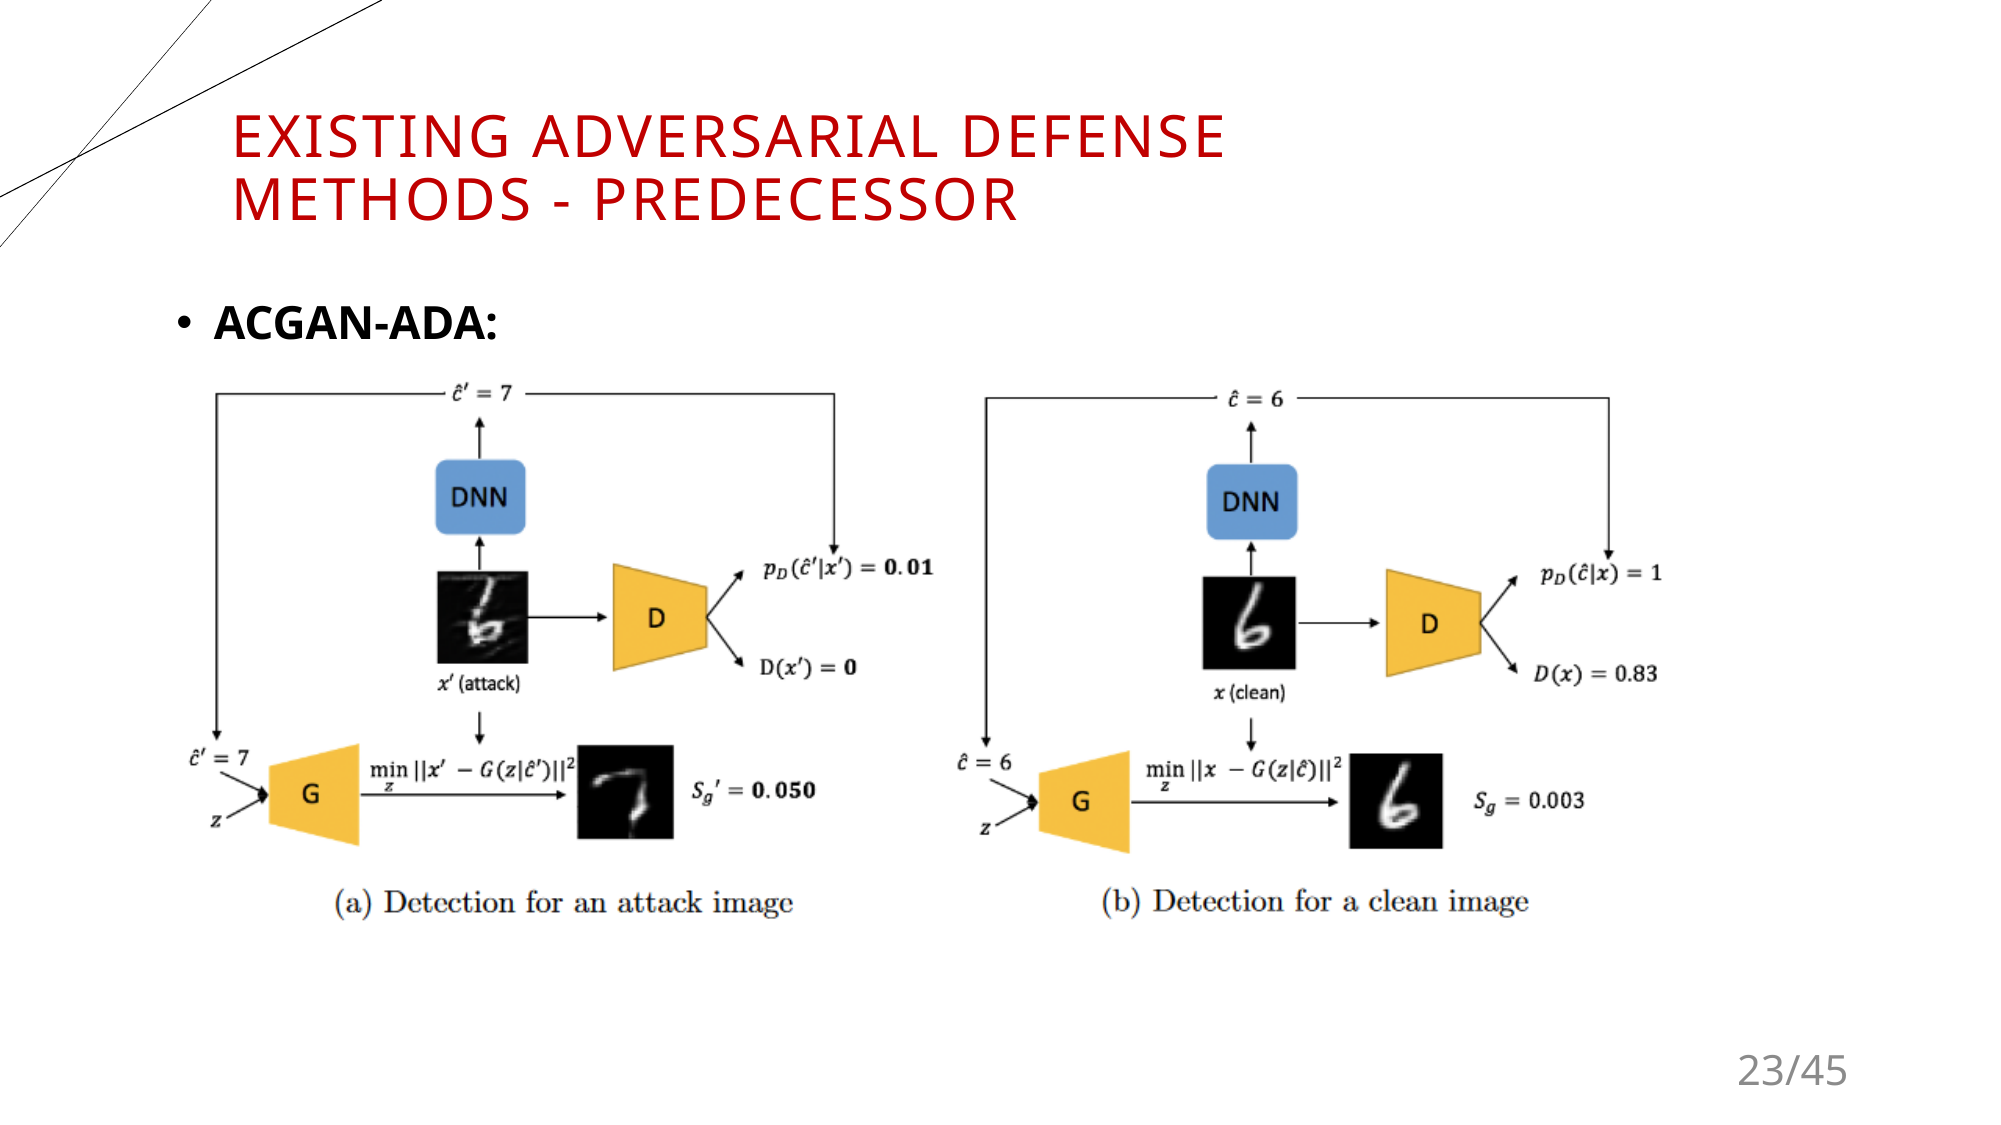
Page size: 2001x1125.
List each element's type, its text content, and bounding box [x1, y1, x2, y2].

text_box ACGAN-ADA: [161, 292, 1521, 1043]
text_box Existing Adversarial Defense Methods - Predecessor [216, 43, 1562, 241]
slide_number 23 [1701, 1042, 1864, 1103]
picture [186, 373, 1671, 933]
